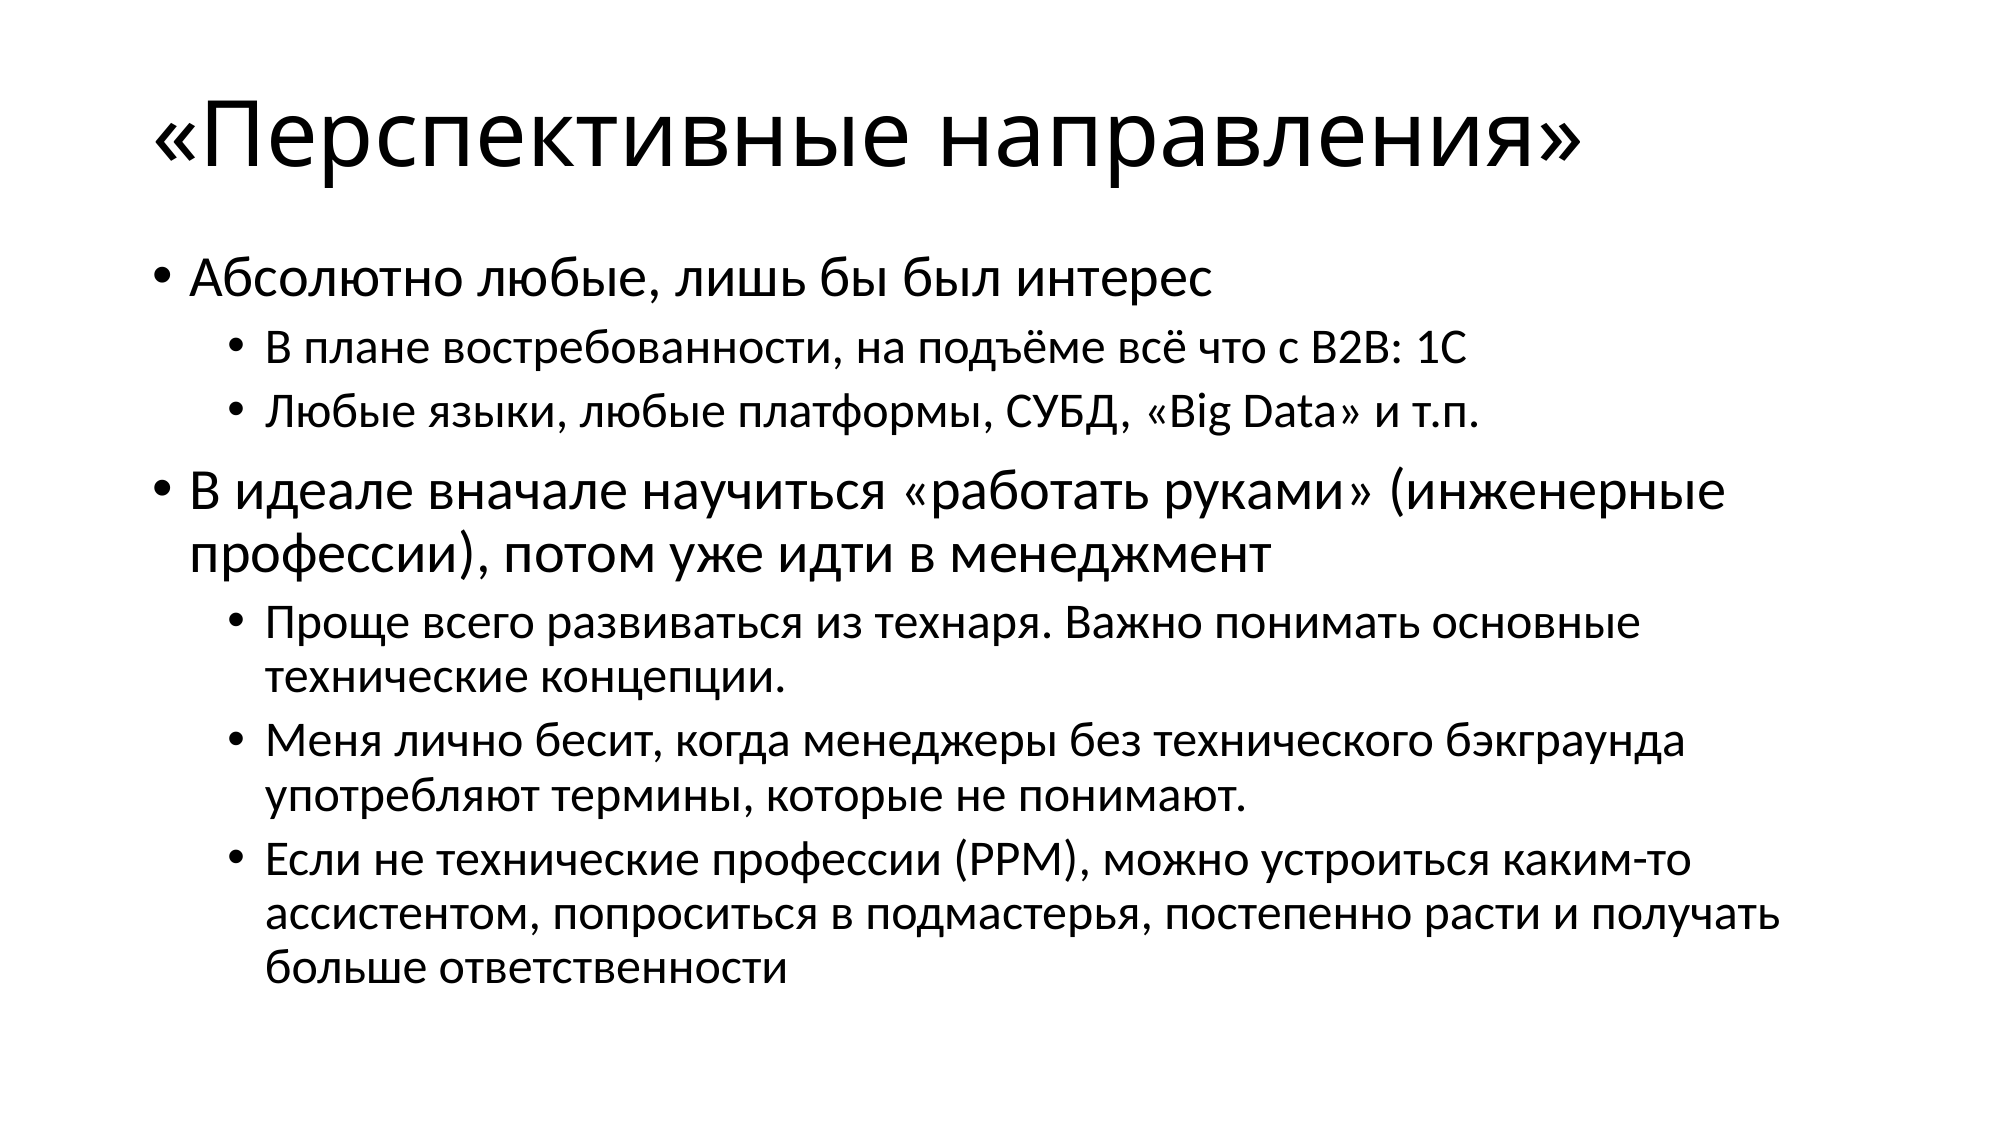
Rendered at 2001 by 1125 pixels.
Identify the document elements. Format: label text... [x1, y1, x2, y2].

title «Перспективные направления» [137, 59, 1863, 213]
list Абсолютно любые, лишь бы был интерес В плане востребованности, на подъёме всё что с B2B: 1С Любые языки, любые платформы, СУБД, «Big Data» и т.п. В идеале вначале научиться «работать руками» (инженерные профессии), потом уже идти в менеджмент Проще всего развиваться из технаря. Важно понимать основные технические концепции. Меня лично бесит, когда менеджеры без технического бэкграунда употребляют термины, которые не понимают. Если не технические профессии (PPM), можно устроиться каким-то ассистентом, попроситься в подмастерья, постепенно расти и получать больше ответственности [137, 239, 1863, 1014]
